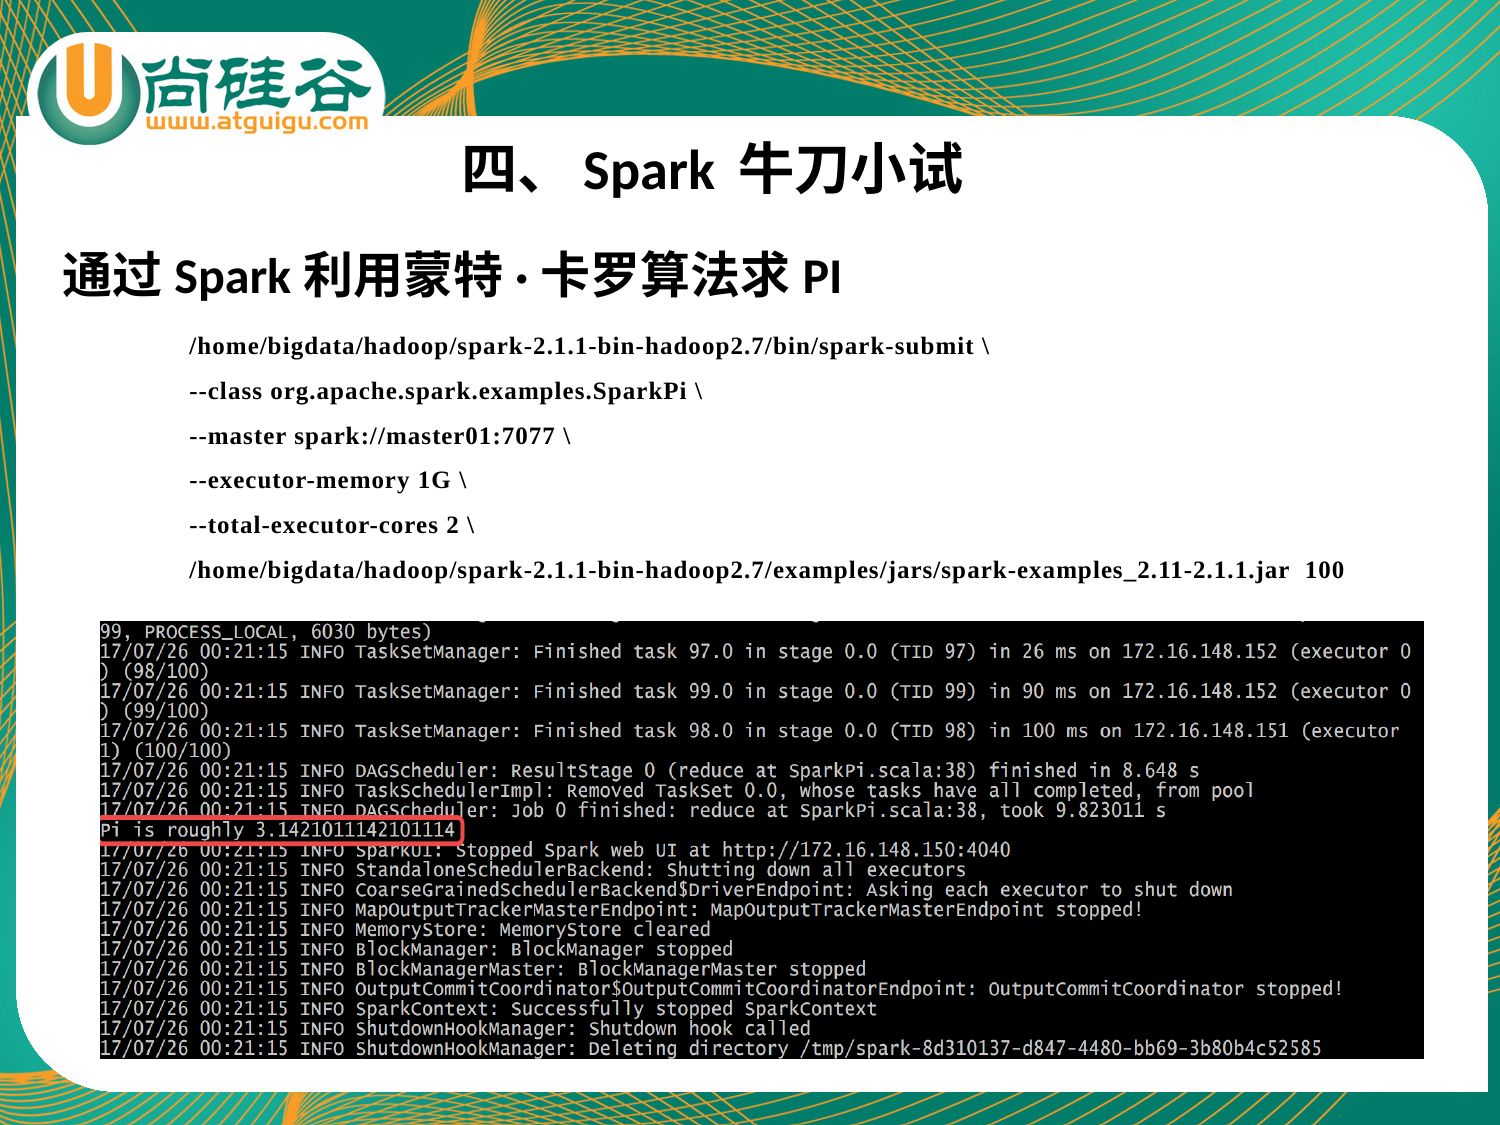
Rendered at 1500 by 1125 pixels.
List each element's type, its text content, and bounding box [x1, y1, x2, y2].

text_box 通过Spark利用蒙特·卡罗算法求PI [47, 236, 858, 307]
picture [0, 0, 1500, 1125]
text_box /home/bigdata/hadoop/spark-2.1.1-bin-hadoop2.7/bin/spark-submit \ --class org.apache.spark.examples.SparkPi \ --master spark://master01:7077 \ --executor-memory 1G \ --total-executor-cores 2 \ /home/bigdata/hadoop/spark-2.1.1-bin-hadoop2.7/examples/jars/spark-examples_2.11-2.1.1.jar 100 [41, 307, 1400, 592]
title 四、Spark 牛刀小试 [301, 125, 1124, 209]
